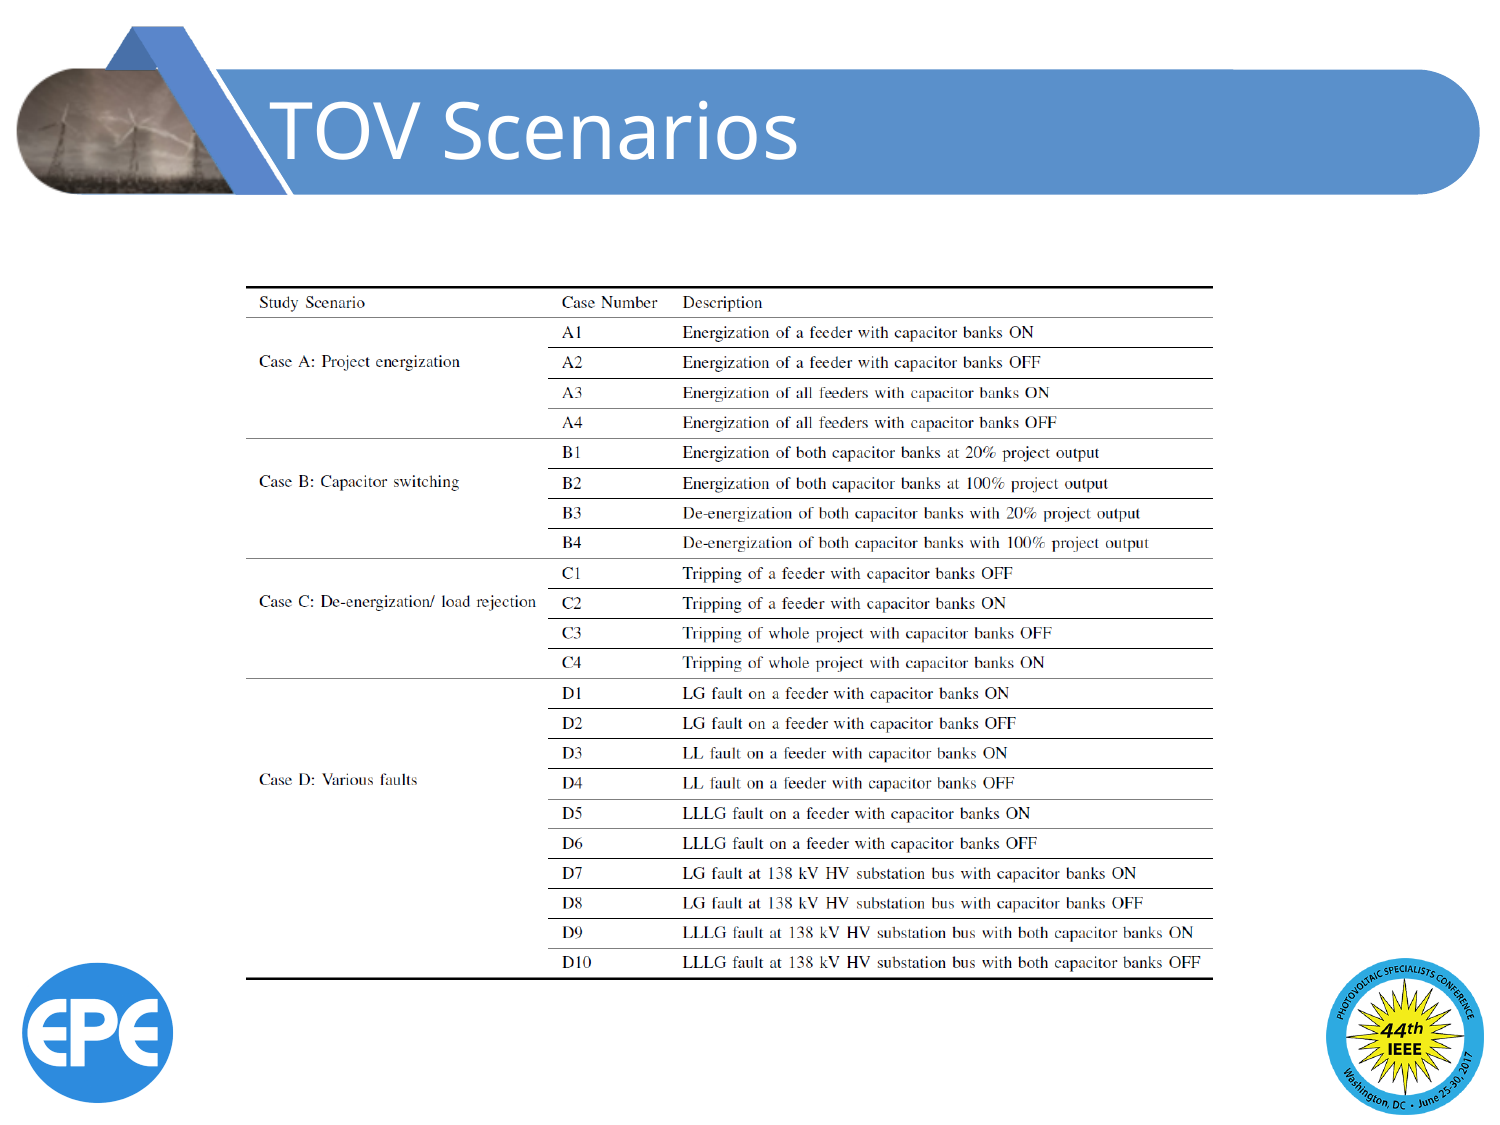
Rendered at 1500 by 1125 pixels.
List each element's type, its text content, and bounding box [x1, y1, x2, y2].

picture [7, 946, 185, 1123]
picture [1326, 958, 1484, 1115]
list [205, 274, 1286, 996]
picture [7, 16, 290, 212]
text_box TOV Scenarios [254, 52, 1500, 216]
